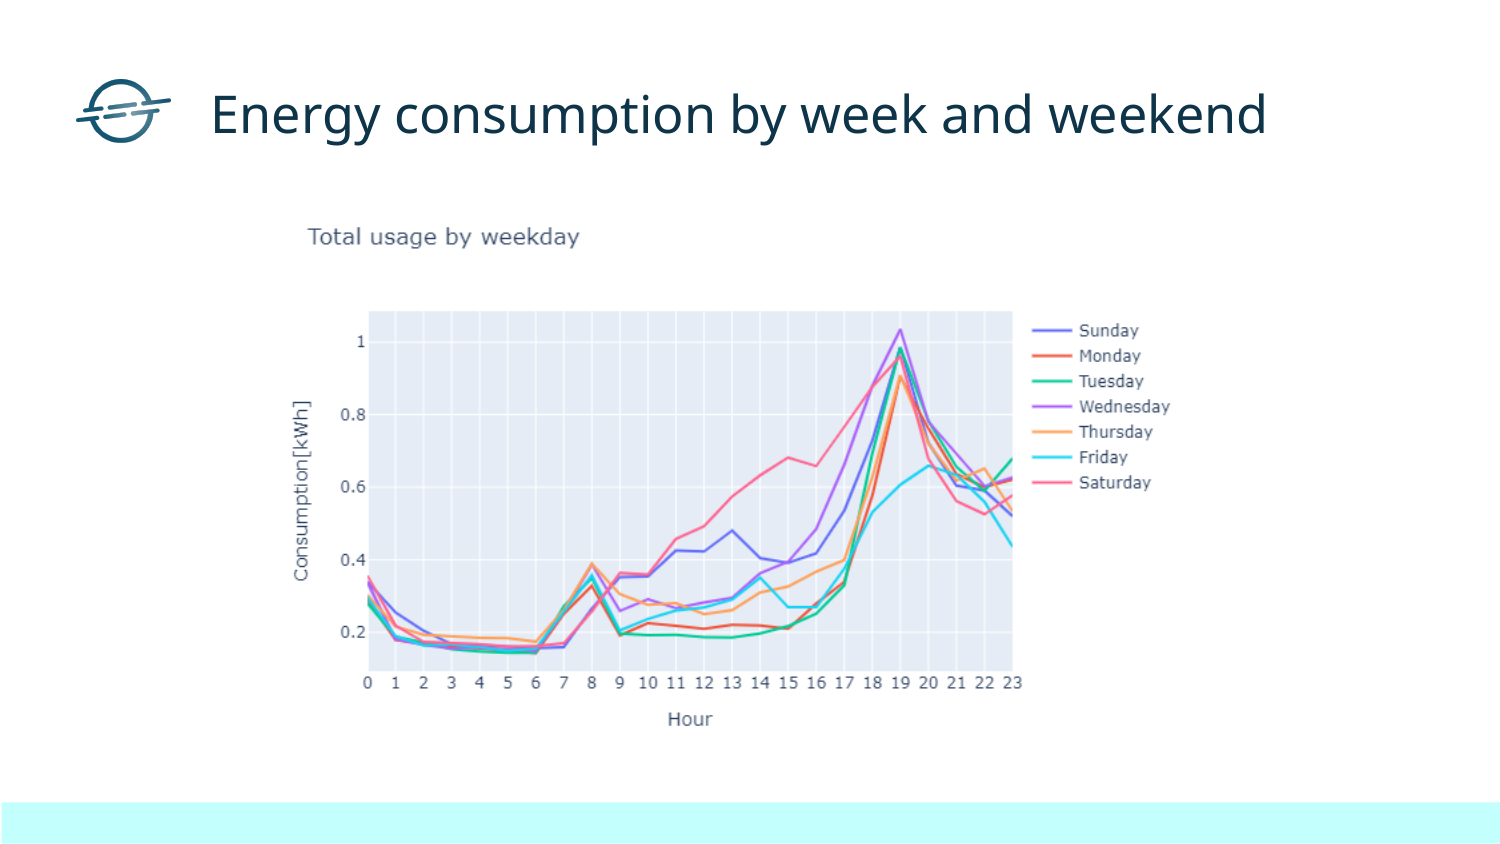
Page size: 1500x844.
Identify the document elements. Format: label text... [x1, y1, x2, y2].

picture [261, 178, 1194, 778]
text_box [1, 802, 1500, 844]
picture [75, 78, 171, 143]
title Energy consumption by week and weekend [195, 66, 1298, 154]
